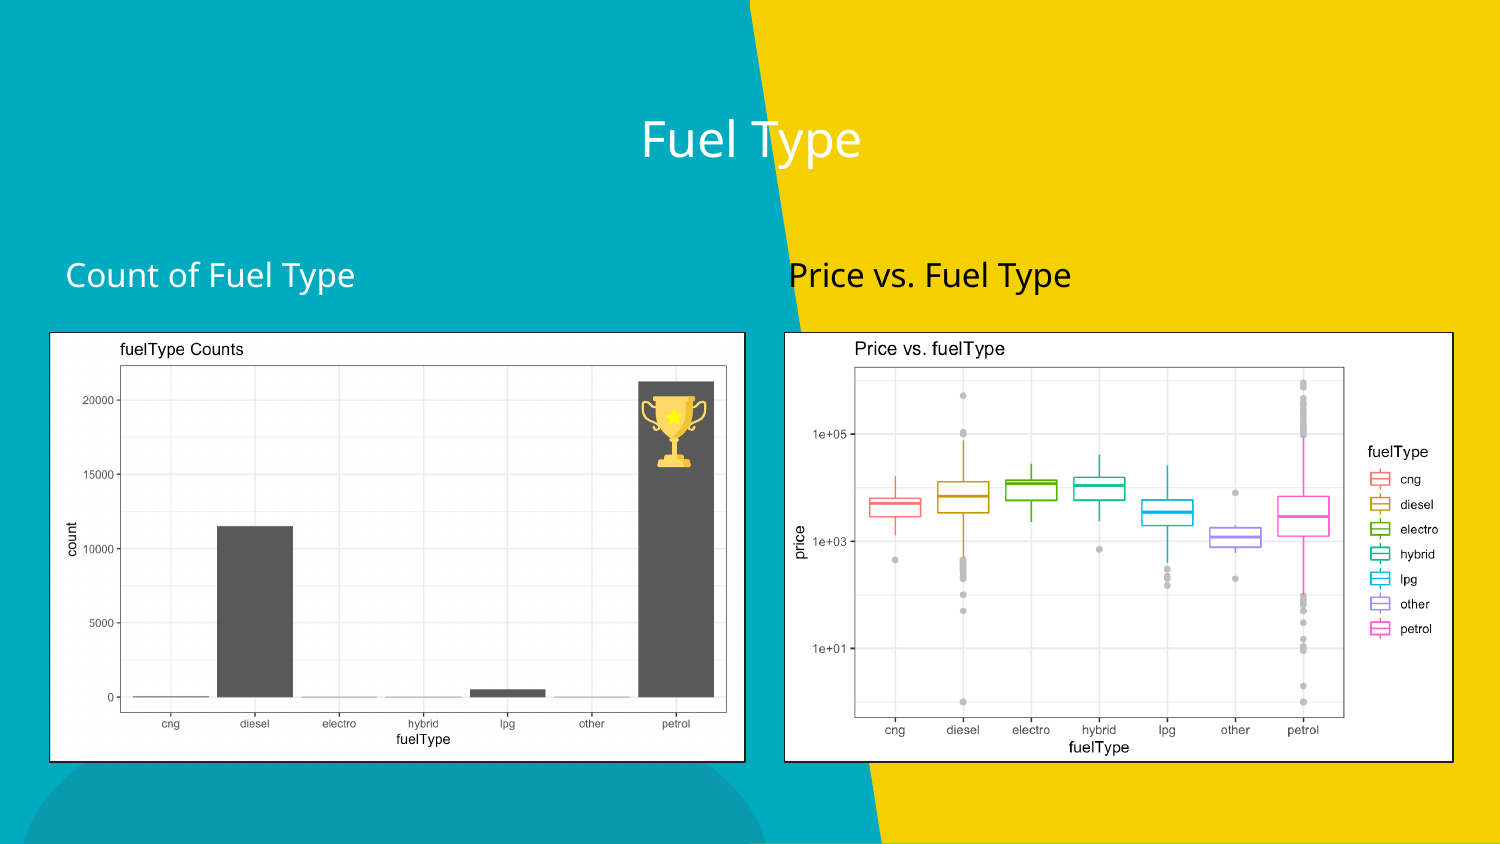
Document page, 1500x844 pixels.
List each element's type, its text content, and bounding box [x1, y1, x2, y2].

picture [50, 332, 745, 762]
picture [784, 332, 1453, 762]
subtitle Fuel Type [502, 50, 1002, 225]
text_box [641, 396, 707, 468]
text_box Count of Fuel Type [50, 238, 614, 309]
text_box Price vs. Fuel Type [773, 238, 1367, 309]
